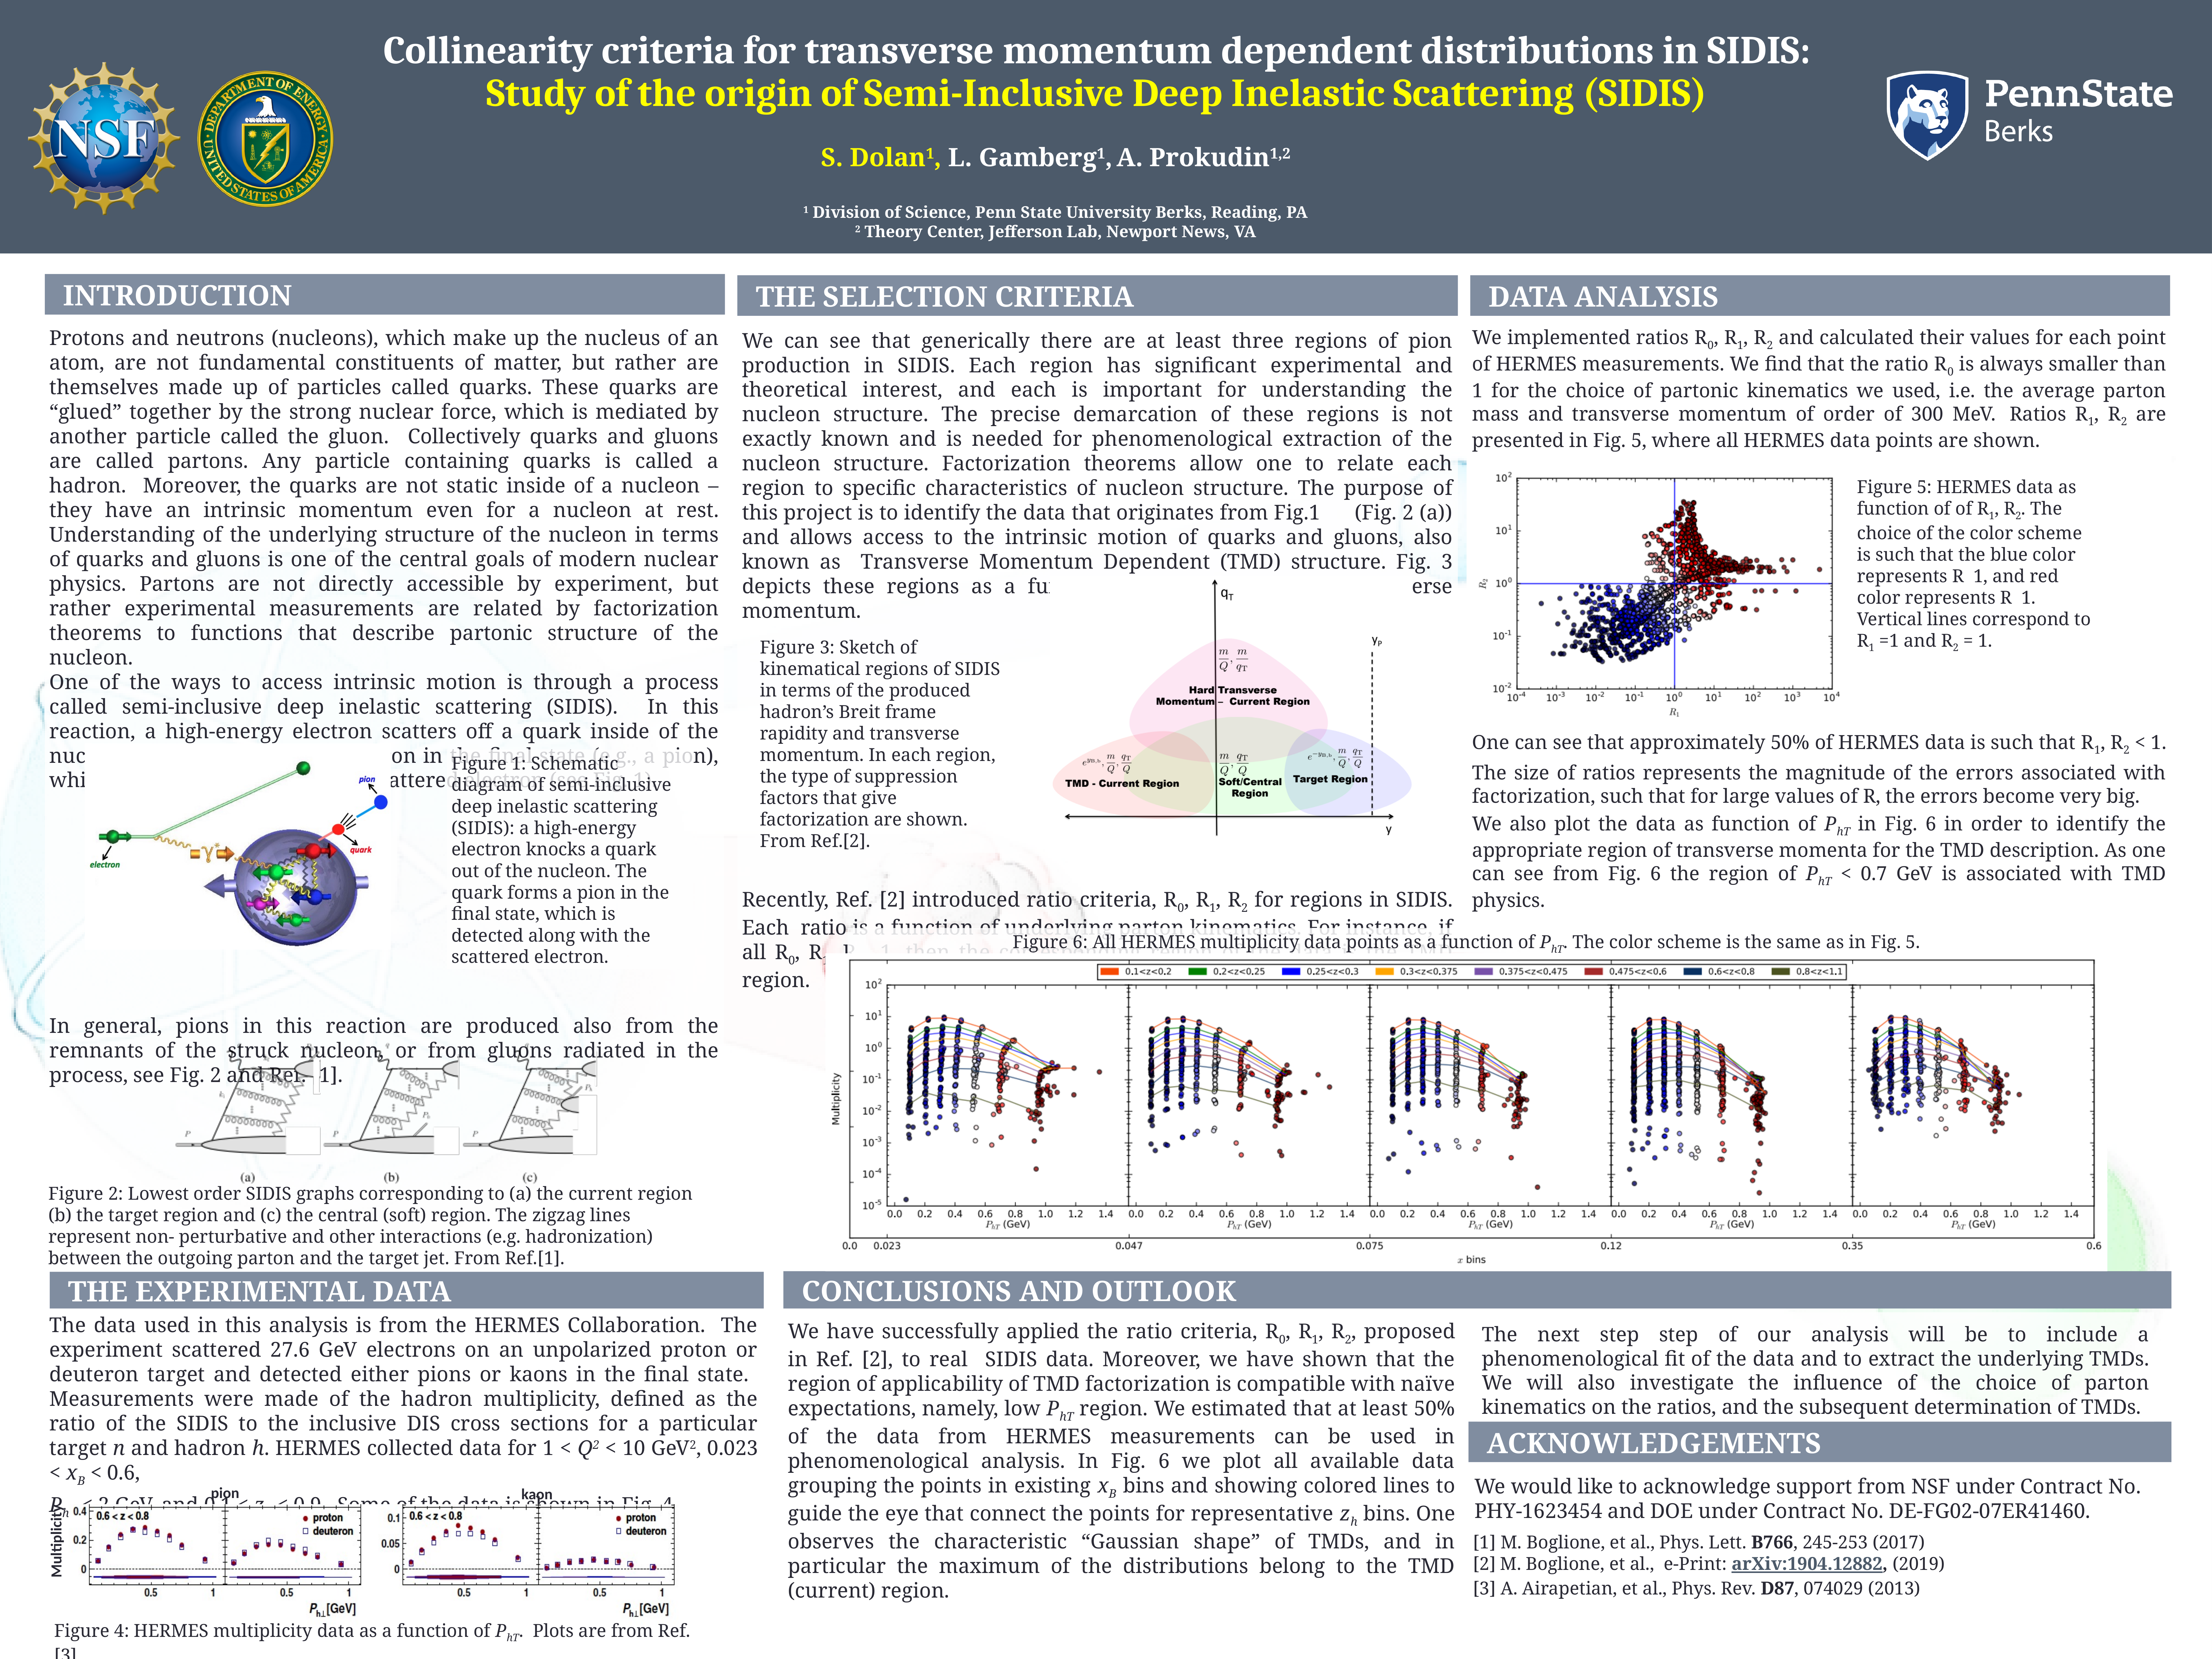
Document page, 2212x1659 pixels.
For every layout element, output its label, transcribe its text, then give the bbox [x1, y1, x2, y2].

list introduction [45, 274, 725, 315]
list The SELECTION CRITERIA [737, 275, 1458, 316]
list DATA Analysis [1470, 275, 2170, 316]
text_box [679, 1437, 783, 1547]
picture [197, 70, 335, 208]
list Protons and neutrons (nucleons), which make up the nucleus of an atom, are not fundamental constituents of matter, but rather are themselves made up of particles called quarks. These quarks are “glued” together by the strong nuclear force, which is mediated by another particle called the gluon. Collectively quarks and gluons are called partons. Any particle containing quarks is called a hadron. Moreover, the quarks are not static inside of a nucleon – they have an intrinsic momentum even for a nucleon at rest. Understanding of the underlying structure of the nucleon in terms of quarks and gluons is one of the central goals of modern nuclear physics. Partons are not directly accessible by experiment, but rather experimental measurements are related by factorization theorems to functions that describe partonic structure of the nucleon. One of the ways to access intrinsic motion is through a process called semi-inclusive deep inelastic scattering (SIDIS). In this reaction, a high-energy electron scatters off a quark inside of the nucleon. This quark forms a hadron in the final-state (e.g., a pion), which is detected along with the scattered electron (see Fig. 1). In general, pions in this reaction are produced also from the remnants of the struck nucleon, or from gluons radiated in the process, see Fig. 2 and Ref. [1]. [45, 316, 724, 447]
picture [25, 59, 183, 218]
text_box Figure 4: HERMES multiplicity data as a function of PhT. Plots are from Ref. [3] [49, 1617, 712, 1659]
title Collinearity criteria for transverse momentum dependent distributions in SIDIS: Study of the origin of Semi-Inclusive Deep Inelastic Scattering (SIDIS) [302, 25, 1893, 152]
picture [69, 1504, 679, 1628]
text_box kaon [517, 1481, 580, 1504]
text_box pion [206, 1481, 269, 1504]
list S. Dolan1, L. Gamberg1, A. Prokudin1,2 1 Division of Science, Penn State University Berks, Reading, PA 2 Theory Center, Jefferson Lab, Newport News, VA [473, 139, 1639, 219]
picture [0, 447, 2183, 1437]
list We implemented ratios R0, R1, R2 and calculated their values for each point of HERMES measurements. We find that the ratio R0 is always smaller than 1 for the choice of partonic kinematics we used, i.e. the average parton mass and transverse momentum of order of 300 MeV. Ratios R1, R2 are presented in Fig. 5, where all HERMES data points are shown. One can see that approximately 50% of HERMES data is such that R1, R2 < 1. The size of ratios represents the magnitude of the errors associated with factorization, such that for large values of R, the errors become very big. We also plot the data as function of PhT in Fig. 6 in order to identify the appropriate region of transverse momenta for the TMD description. As one can see from Fig. 6 the region of PhT < 0.7 GeV is associated with TMD physics. [1467, 316, 2171, 447]
picture [1847, 30, 2212, 196]
text_box Multiplicity [44, 1455, 67, 1583]
text_box We would like to acknowledge support from NSF under Contract No. PHY-1623454 and DOE under Contract No. DE-FG02-07ER41460. [1460, 1465, 2183, 1523]
list Acknowledgements [1468, 1437, 2171, 1462]
text_box [1] M. Boglione, et al., Phys. Lett. B766, 245-253 (2017) [2] M. Boglione, et al., e-Print: arXiv:1904.12882, (2019) [3] A. Airapetian, et al., Phys. Rev. D87, 074029 (2013) [1468, 1528, 2109, 1600]
list We have successfully applied the ratio criteria, R0, R1, R2, proposed in Ref. [2], to real SIDIS data. Moreover, we have shown that the region of applicability of TMD factorization is compatible with naïve expectations, namely, low PhT region. We estimated that at least 50% of the data from HERMES measurements can be used in phenomenological analysis. In Fig. 6 we plot all available data grouping the points in existing xB bins and showing colored lines to guide the eye that connect the points for representative zh bins. One observes the characteristic “Gaussian shape” of TMDs, and in particular the maximum of the distributions belong to the TMD (current) region. [783, 1437, 1460, 1630]
list The data used in this analysis is from the HERMES Collaboration. The experiment scattered 27.6 GeV electrons on an unpolarized proton or deuteron target and detected either pions or kaons in the final state. Measurements were made of the hadron multiplicity, defined as the ratio of the SIDIS to the inclusive DIS cross sections for a particular target n and hadron h. HERMES collected data for 1 < Q2 < 10 GeV2, 0.023 < xB < 0.6, PhT < 2 GeV, and 0.1 < zh < 0.9. Some of the data is shown in Fig. 4. [45, 1437, 763, 1541]
